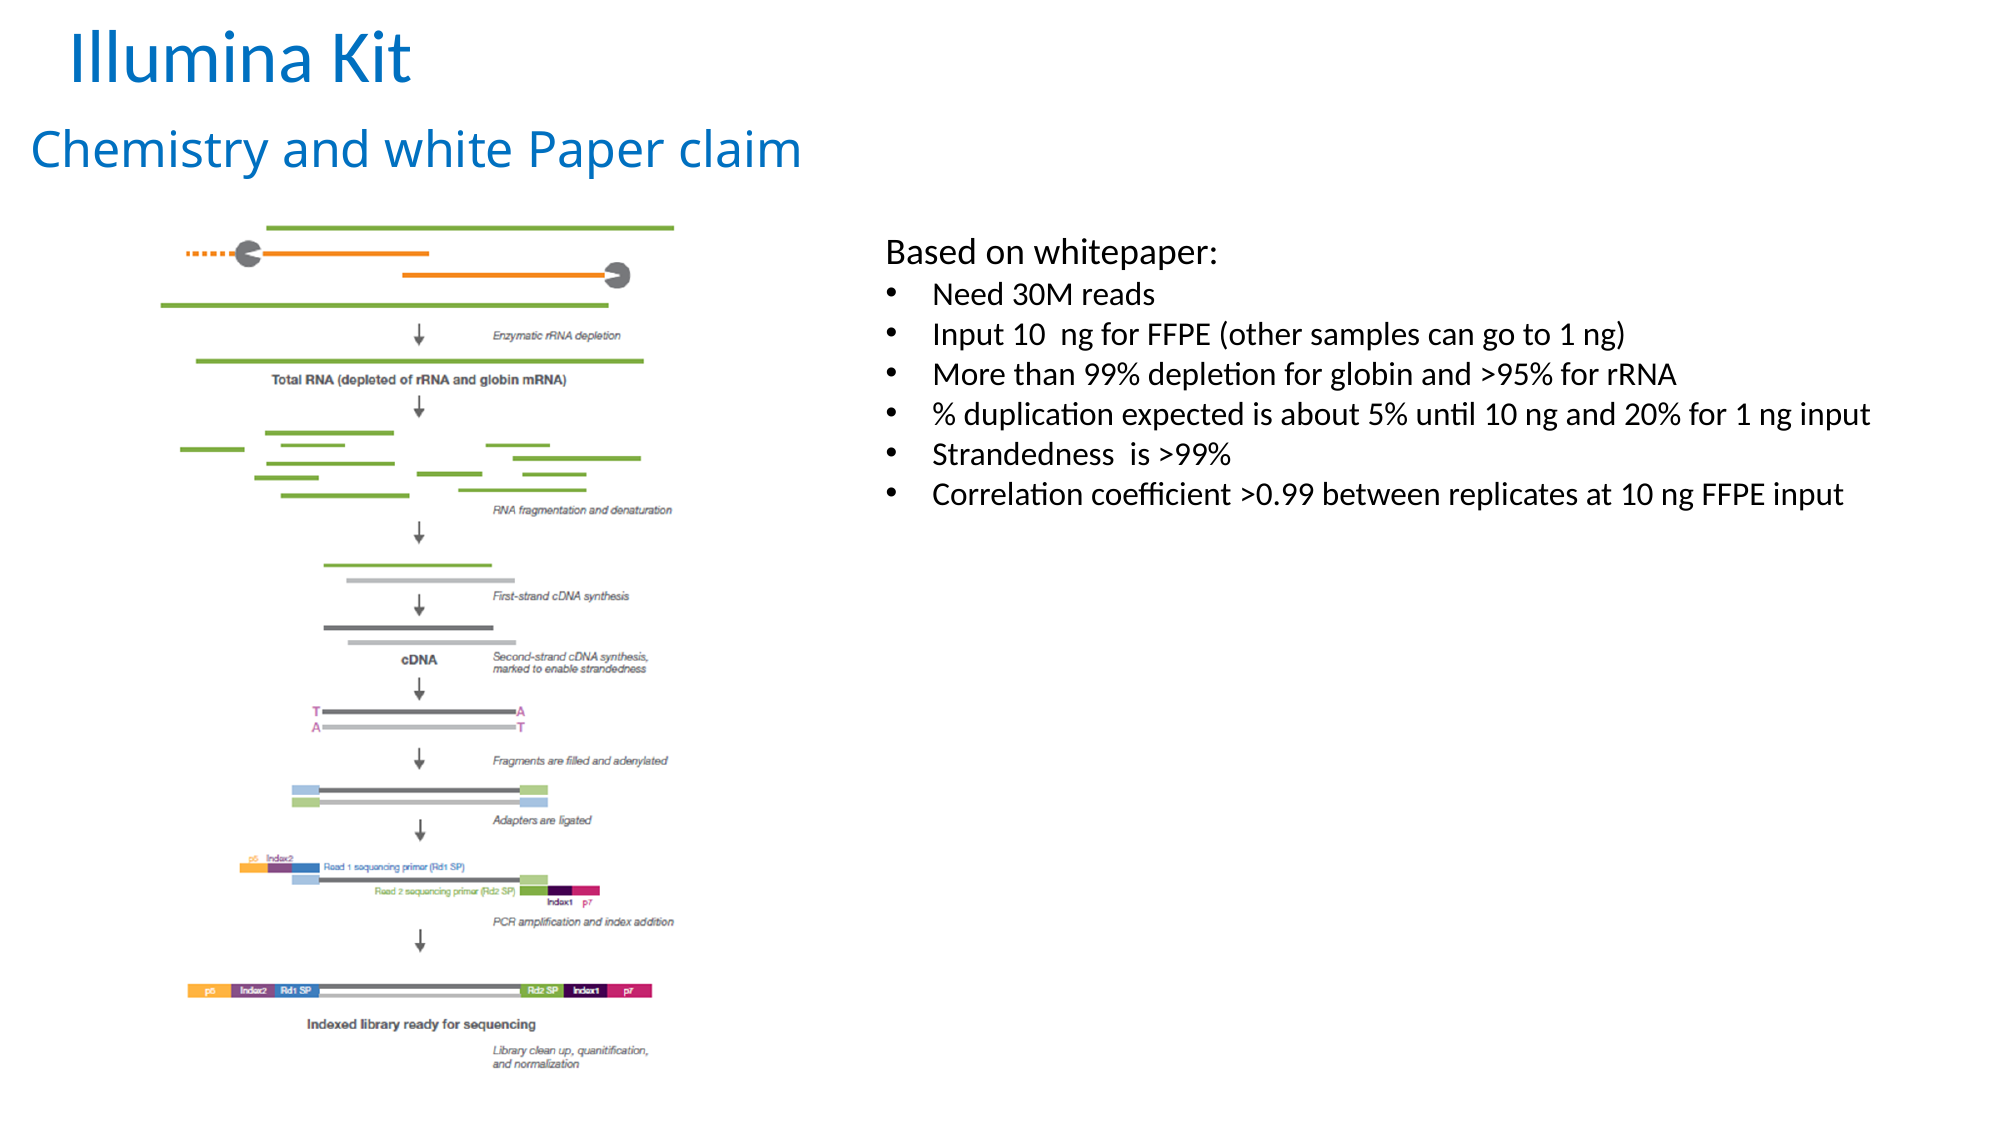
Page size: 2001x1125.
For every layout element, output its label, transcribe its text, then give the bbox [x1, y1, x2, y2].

picture [140, 178, 694, 1083]
text_box Illumina Kit [53, 0, 428, 105]
text_box Chemistry and white Paper claim [15, 110, 818, 186]
text_box Based on whitepaper: Need 30M reads Input 10 ng for FFPE (other samples can go to 1 ng) More than 99% depletion for globin and >95% for rRNA % duplication expected is about 5% until 10 ng and 20% for 1 ng input Strandedness is >99% Correlation coefficient >0.99 between replicates at 10 ng FFPE input [870, 220, 1888, 650]
